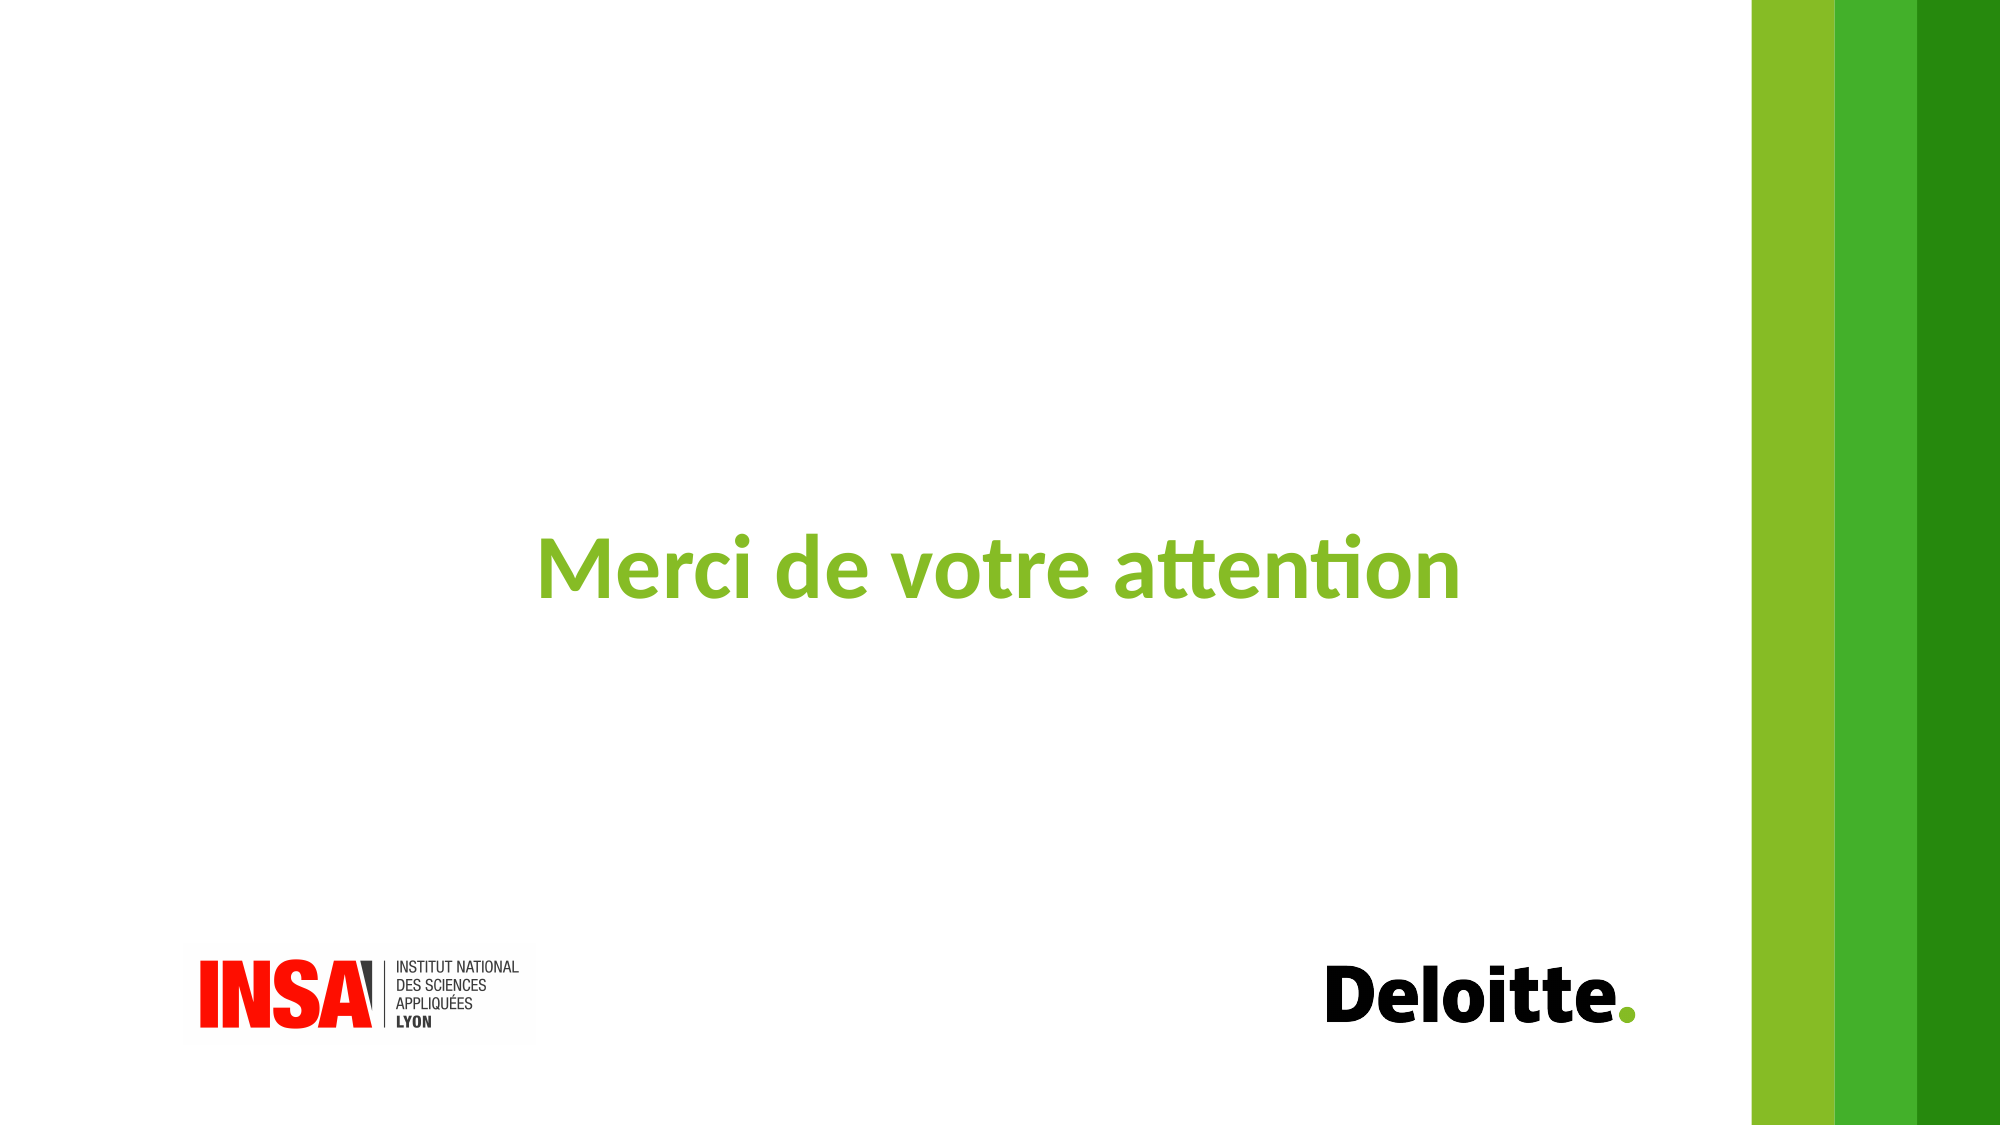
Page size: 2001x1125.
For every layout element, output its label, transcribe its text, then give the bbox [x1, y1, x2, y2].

text_box [1751, 0, 1835, 1125]
picture [183, 942, 537, 1045]
text_box [1835, 0, 1918, 1125]
text_box [1918, 0, 2000, 1125]
picture [1321, 931, 1641, 1057]
text_box Merci de votre attention [525, 506, 1475, 617]
